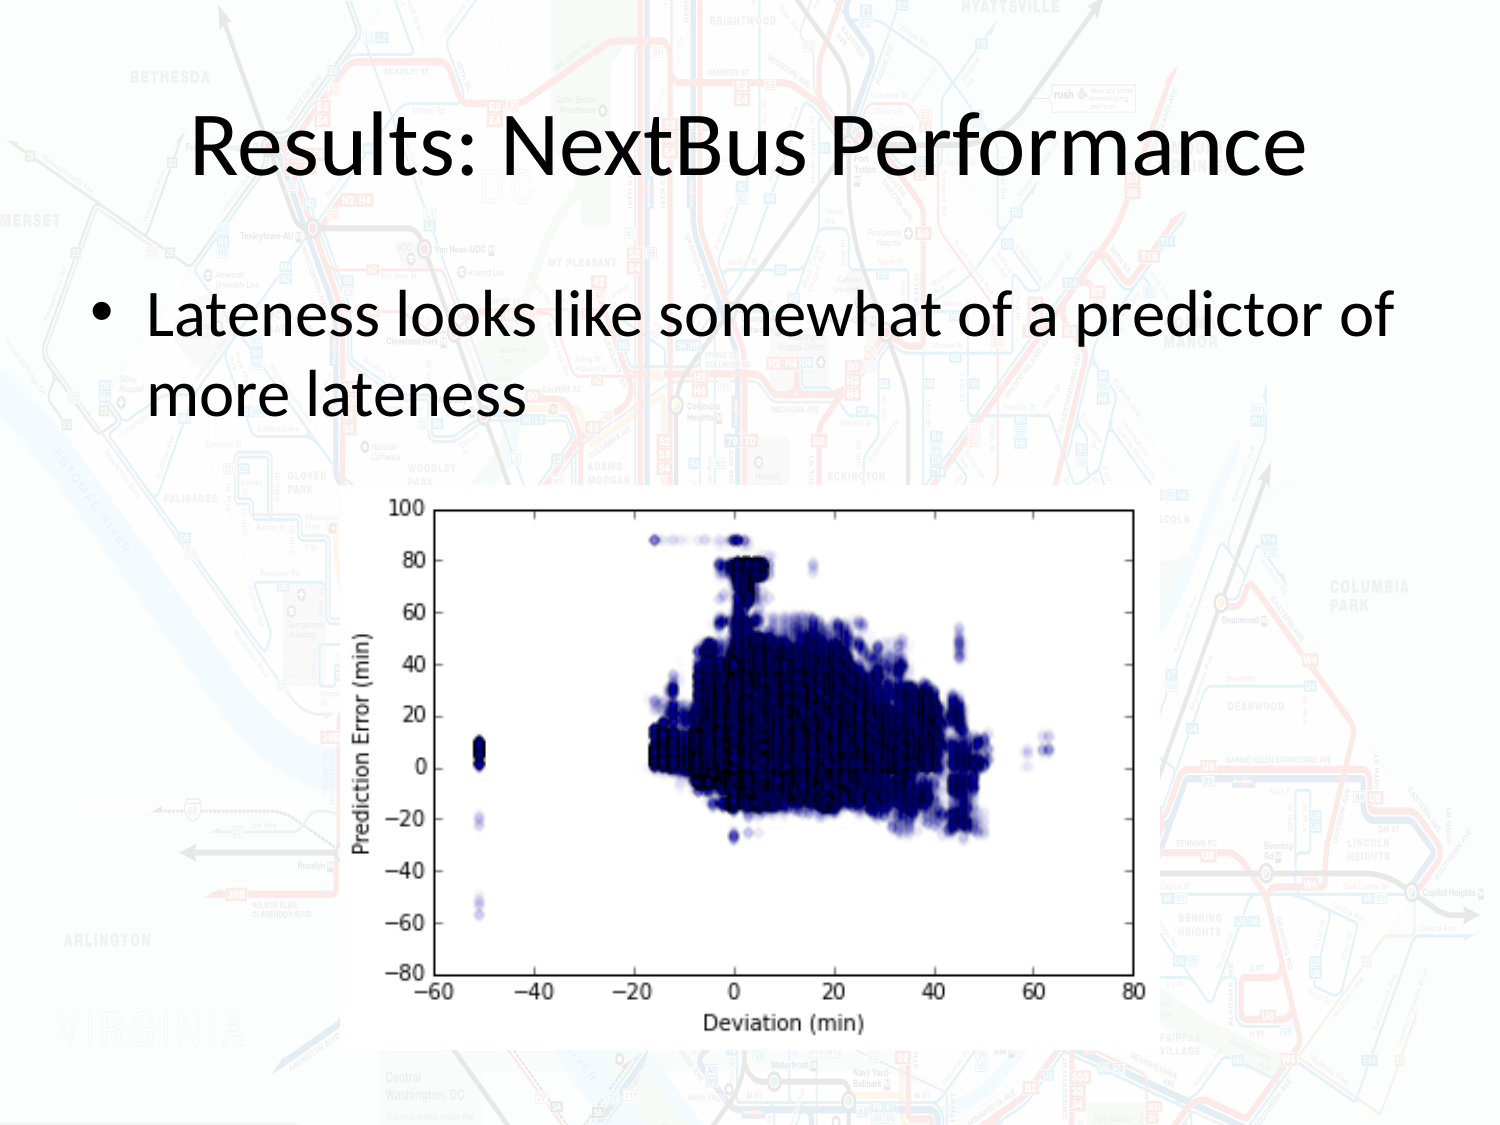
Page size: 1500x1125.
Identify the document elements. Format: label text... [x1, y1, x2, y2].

text_box Lateness looks like somewhat of a predictor of more lateness [74, 262, 1425, 1005]
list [340, 484, 1160, 1051]
title Results: NextBus Performance [75, 45, 1425, 233]
